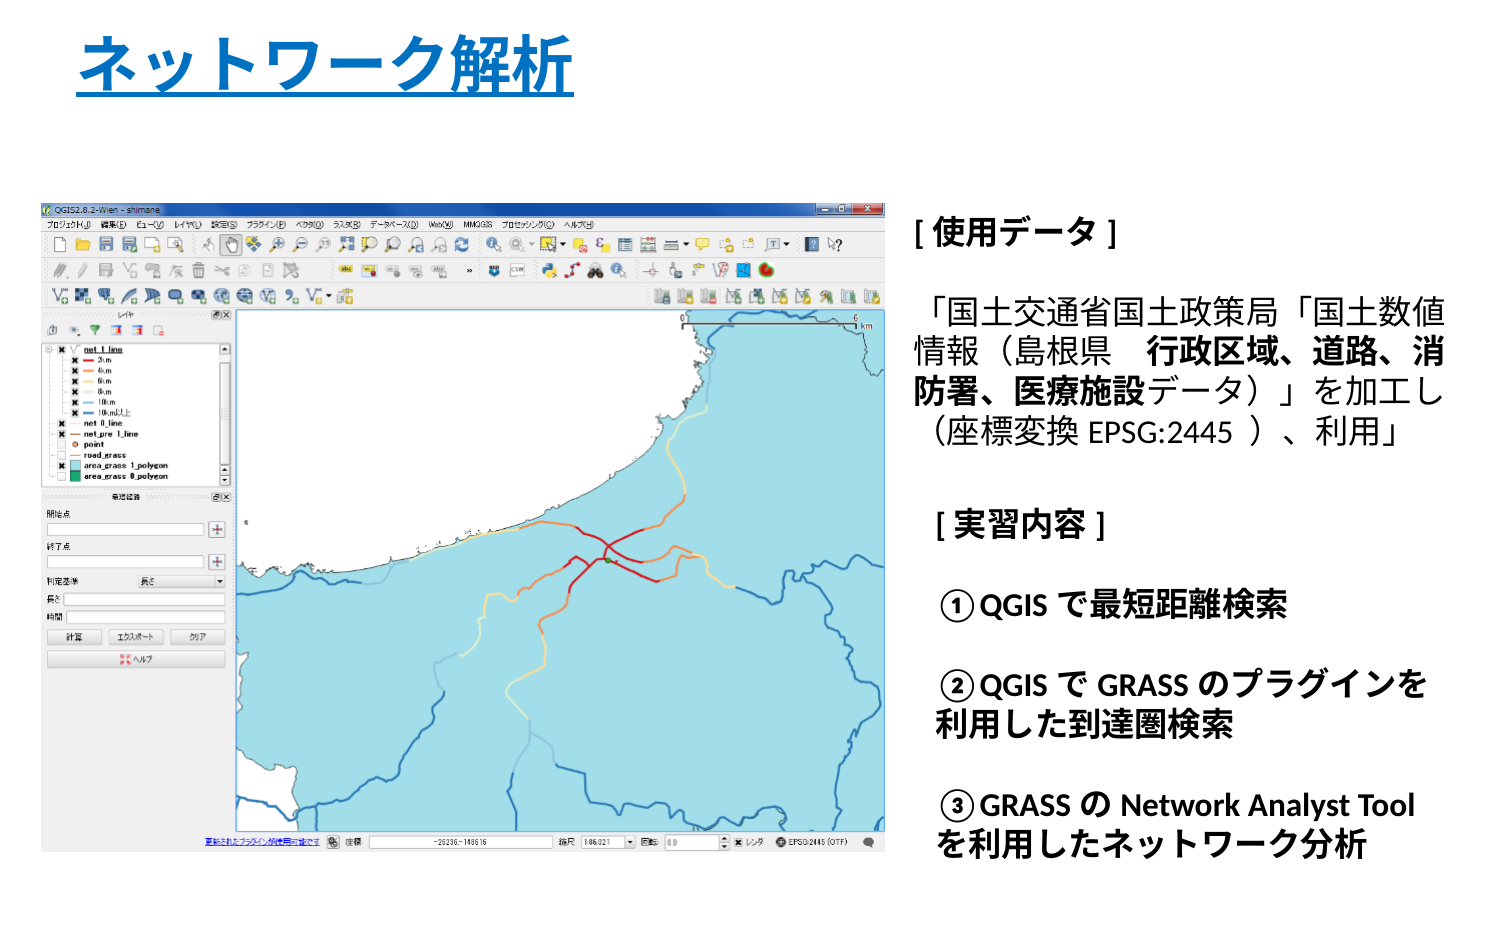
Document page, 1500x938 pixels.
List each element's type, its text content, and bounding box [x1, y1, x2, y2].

title ネットワーク解析 [60, 25, 1355, 109]
picture [41, 203, 885, 852]
text_box [実習内容] ①QGISで最短距離検索 ②QGISでGRASSのプラグインを利用した到達圏検索 ③GRASSのNetwork Analyst Toolを利用したネットワーク分析 [920, 496, 1457, 910]
text_box [使用データ] 「国土交通省国土政策局「国土数値情報（島根県 行政区域、道路、消防署、医療施設データ）」を加工し（座標変換EPSG:2445 ）、利用」 [898, 203, 1479, 458]
